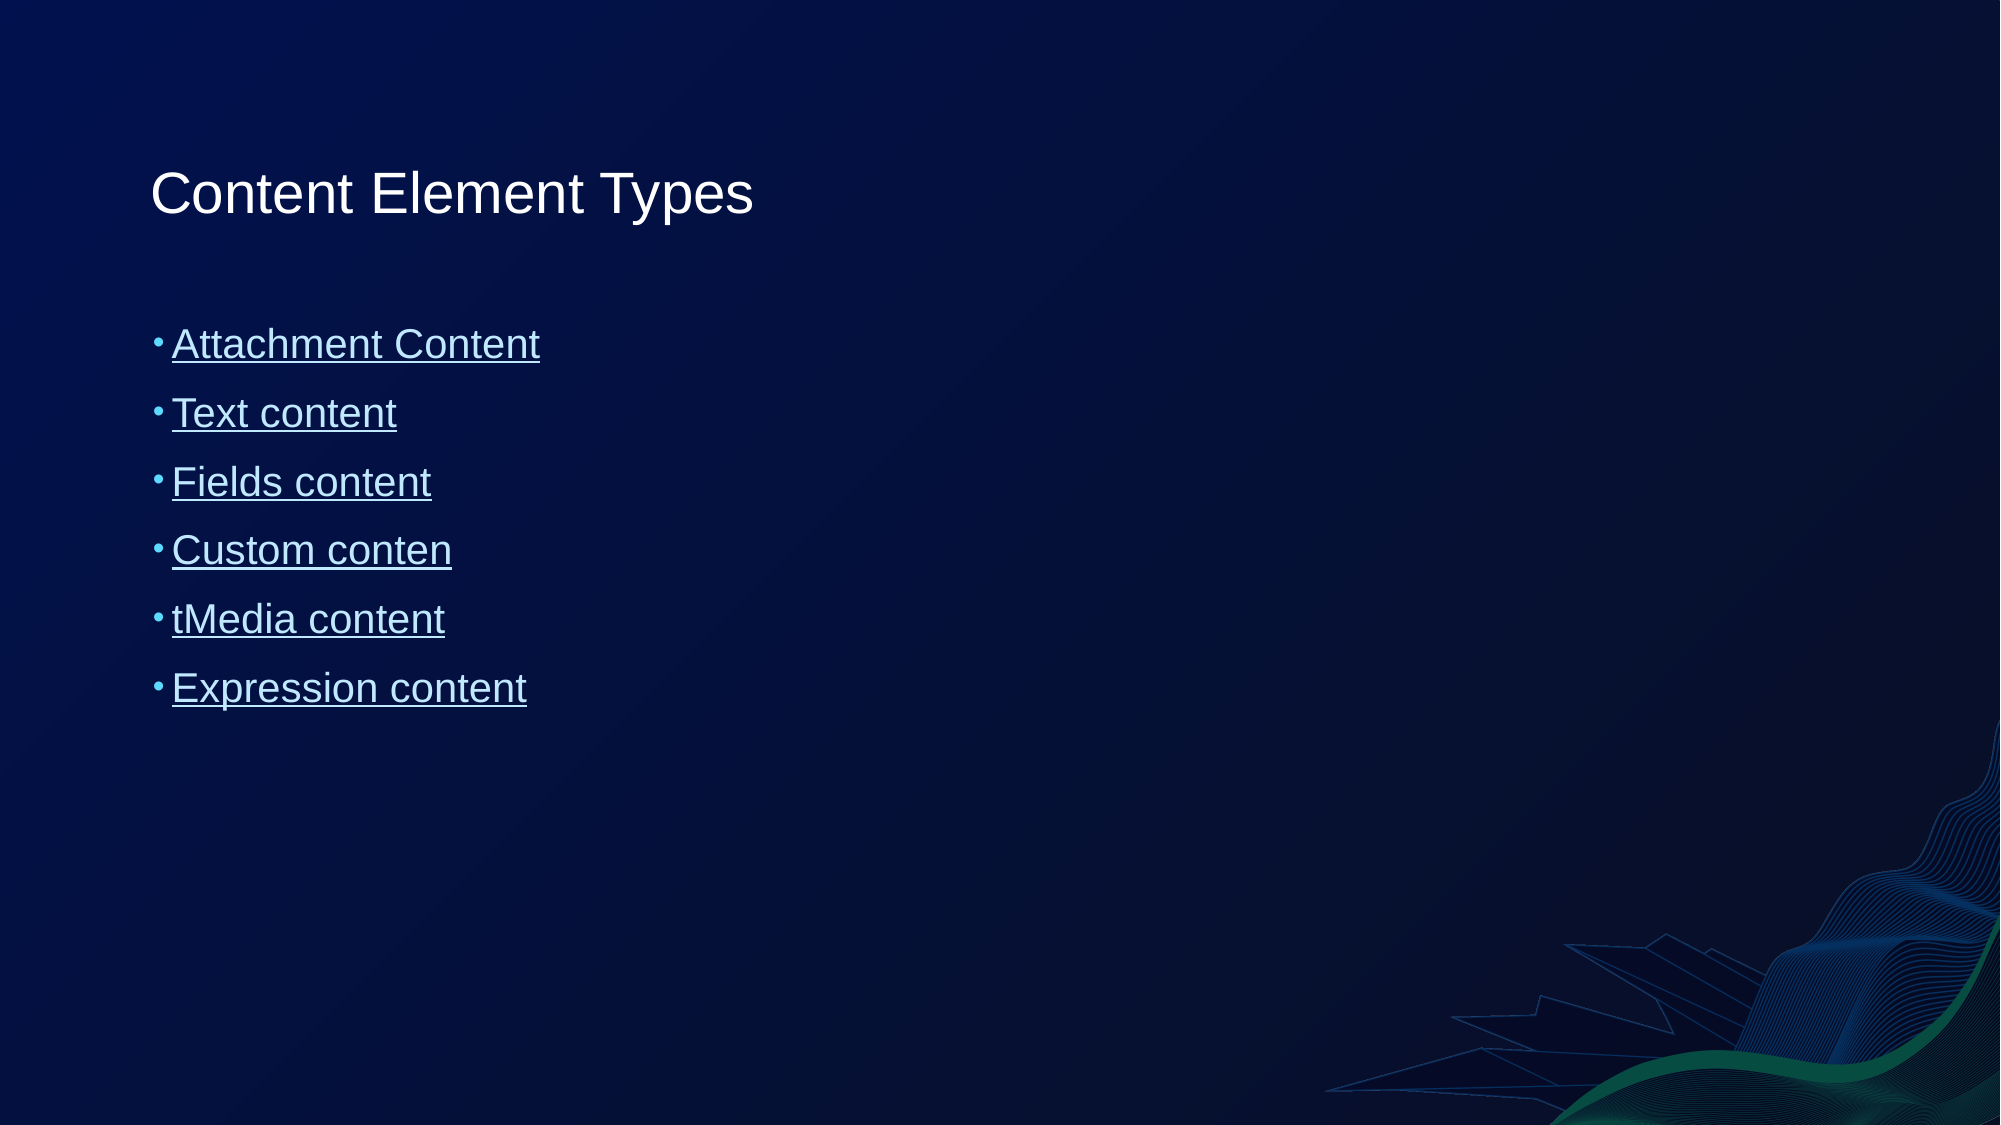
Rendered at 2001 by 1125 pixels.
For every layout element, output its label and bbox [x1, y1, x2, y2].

text_box [0, 0, 2000, 1125]
